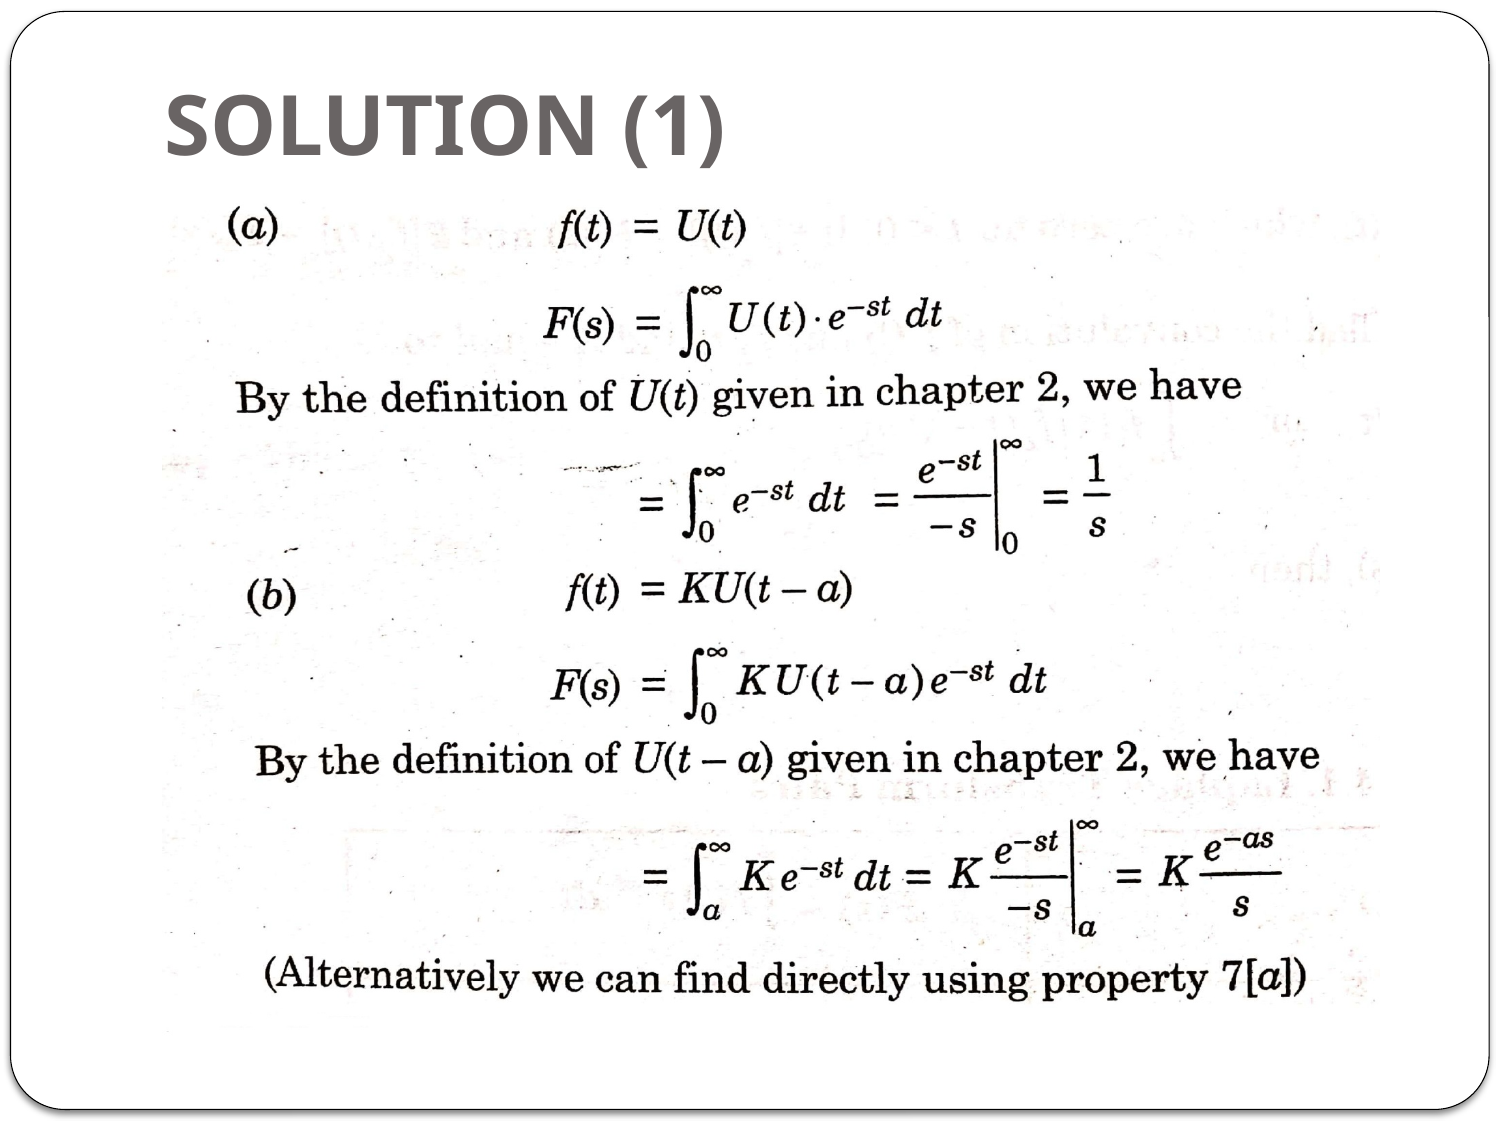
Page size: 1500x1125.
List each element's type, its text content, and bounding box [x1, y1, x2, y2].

title SOLUTION (1) [150, 45, 1425, 188]
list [162, 199, 1380, 1038]
